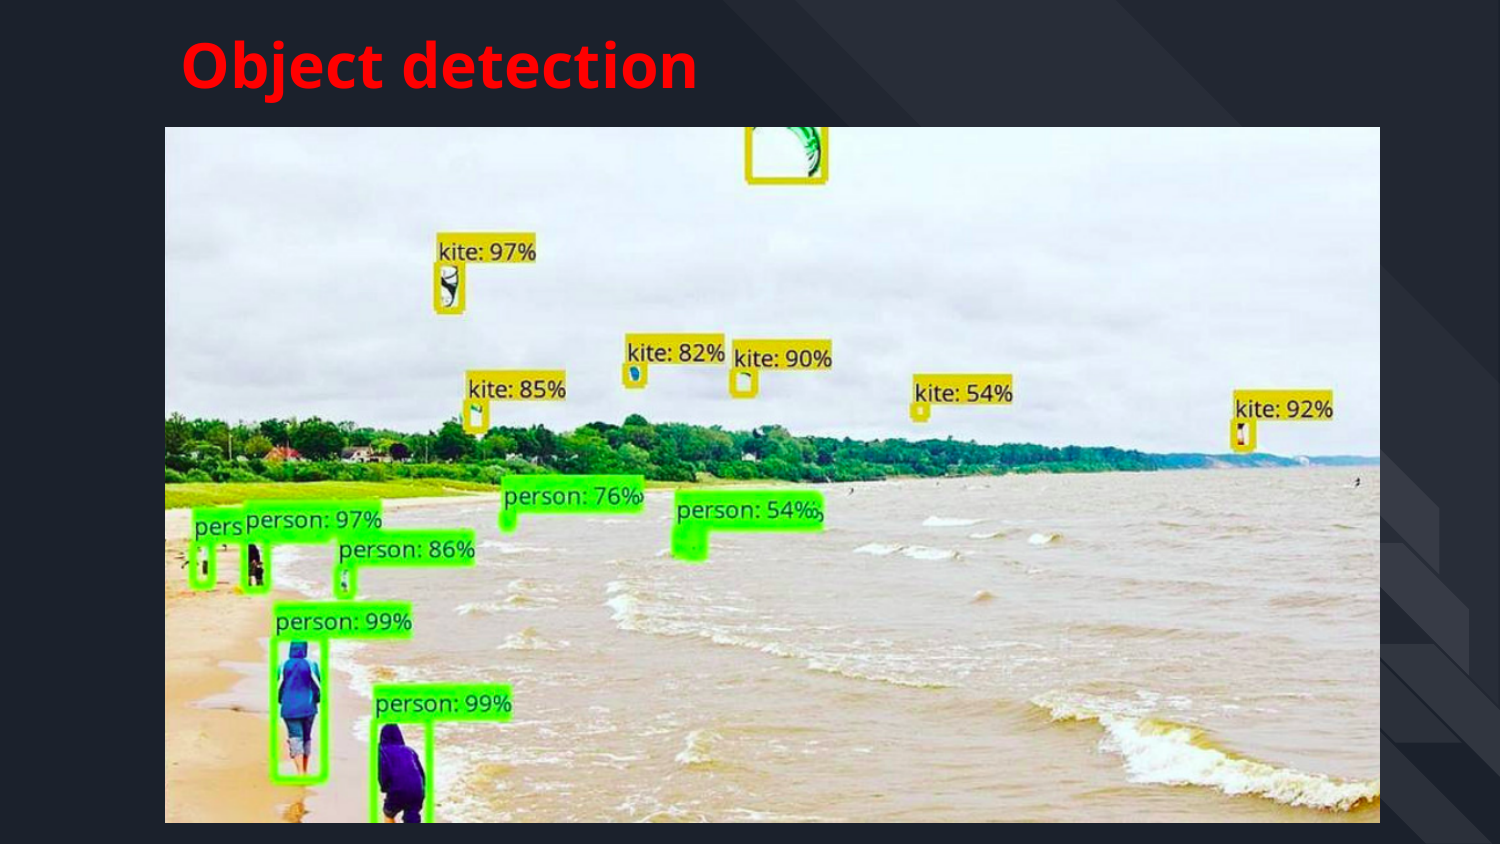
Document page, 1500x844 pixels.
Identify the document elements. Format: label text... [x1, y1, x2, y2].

title Object detection [165, 0, 1319, 127]
picture [165, 127, 1380, 824]
